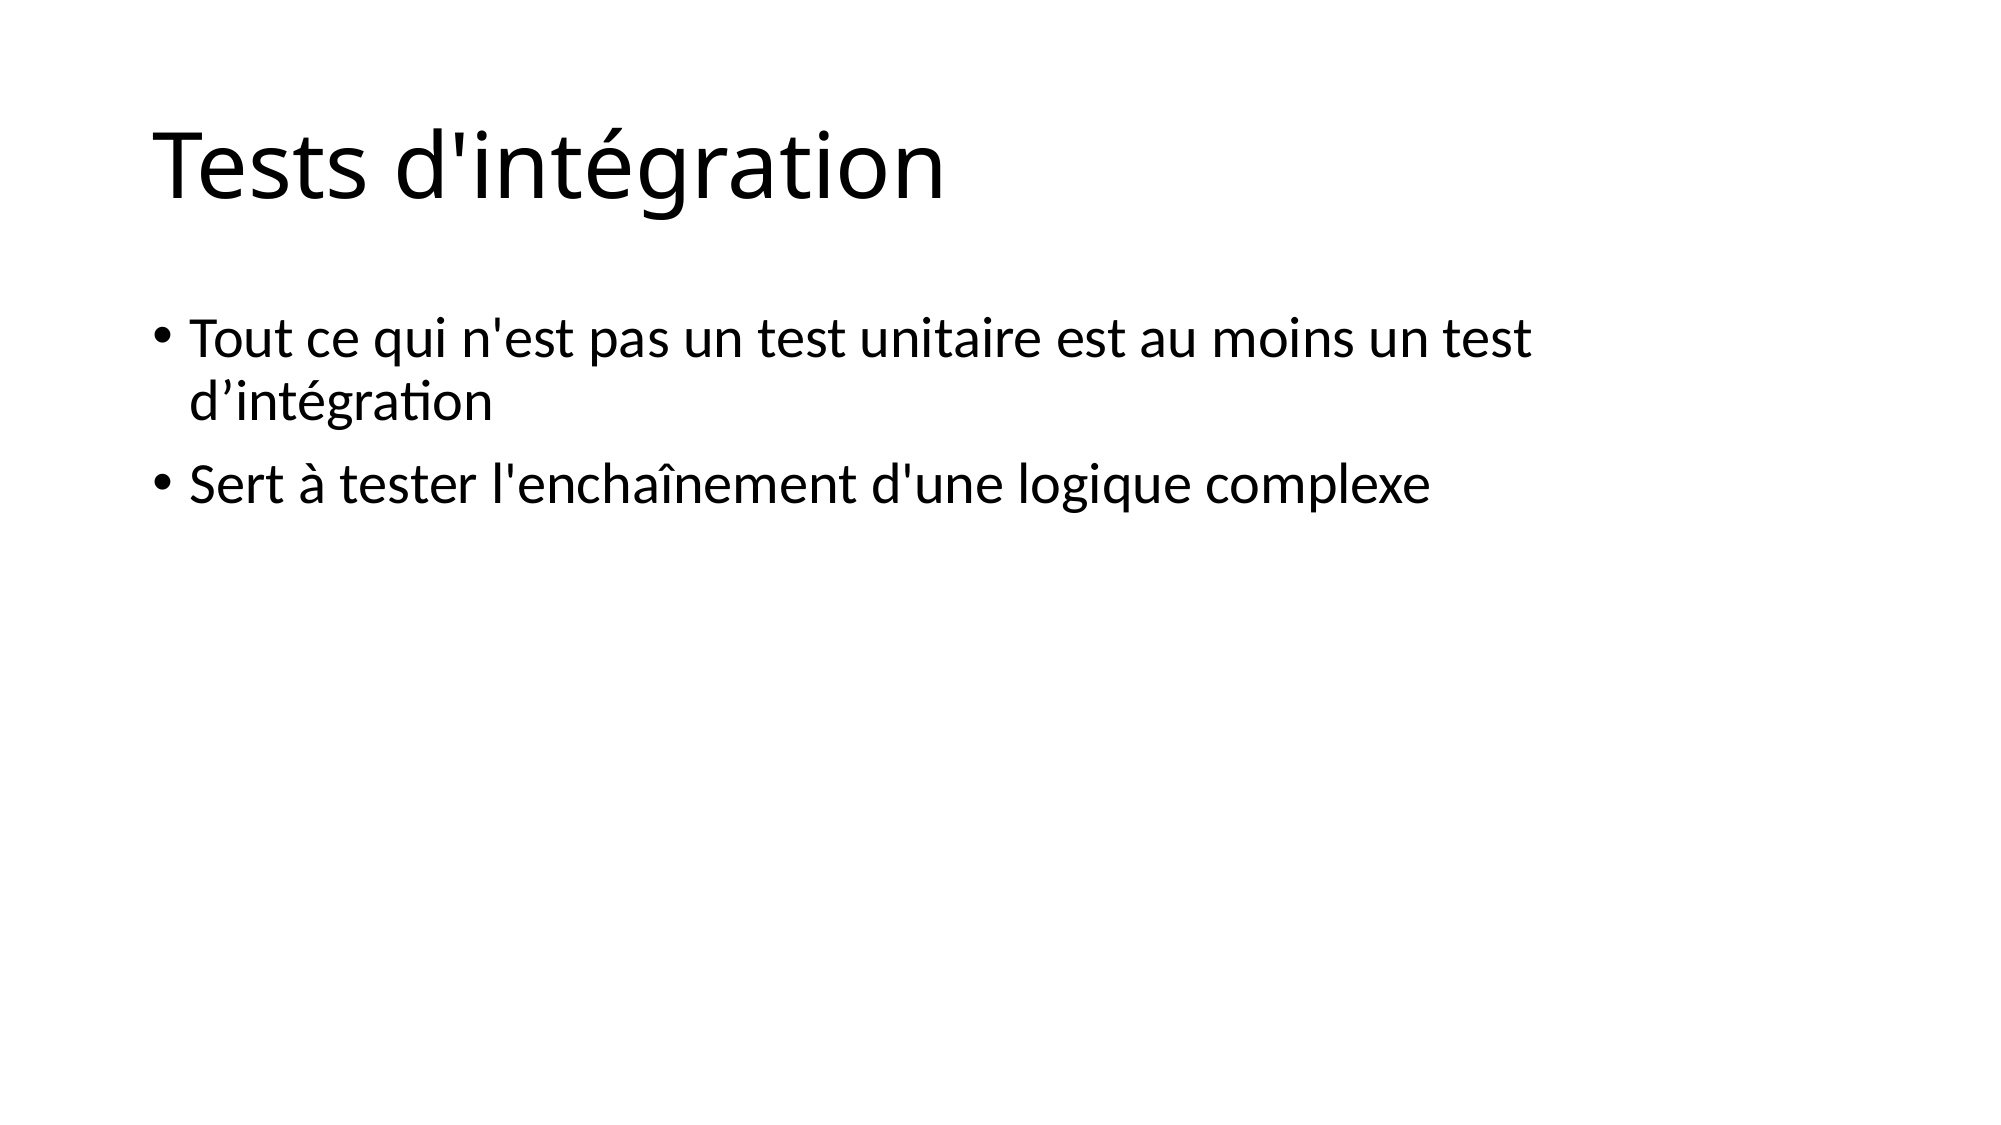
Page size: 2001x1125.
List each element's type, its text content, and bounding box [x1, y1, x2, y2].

list Tout ce qui n'est pas un test unitaire est au moins un test d’intégration Sert à tester l'enchaînement d'une logique complexe [137, 299, 1863, 1014]
title Tests d'intégration [137, 59, 1863, 278]
